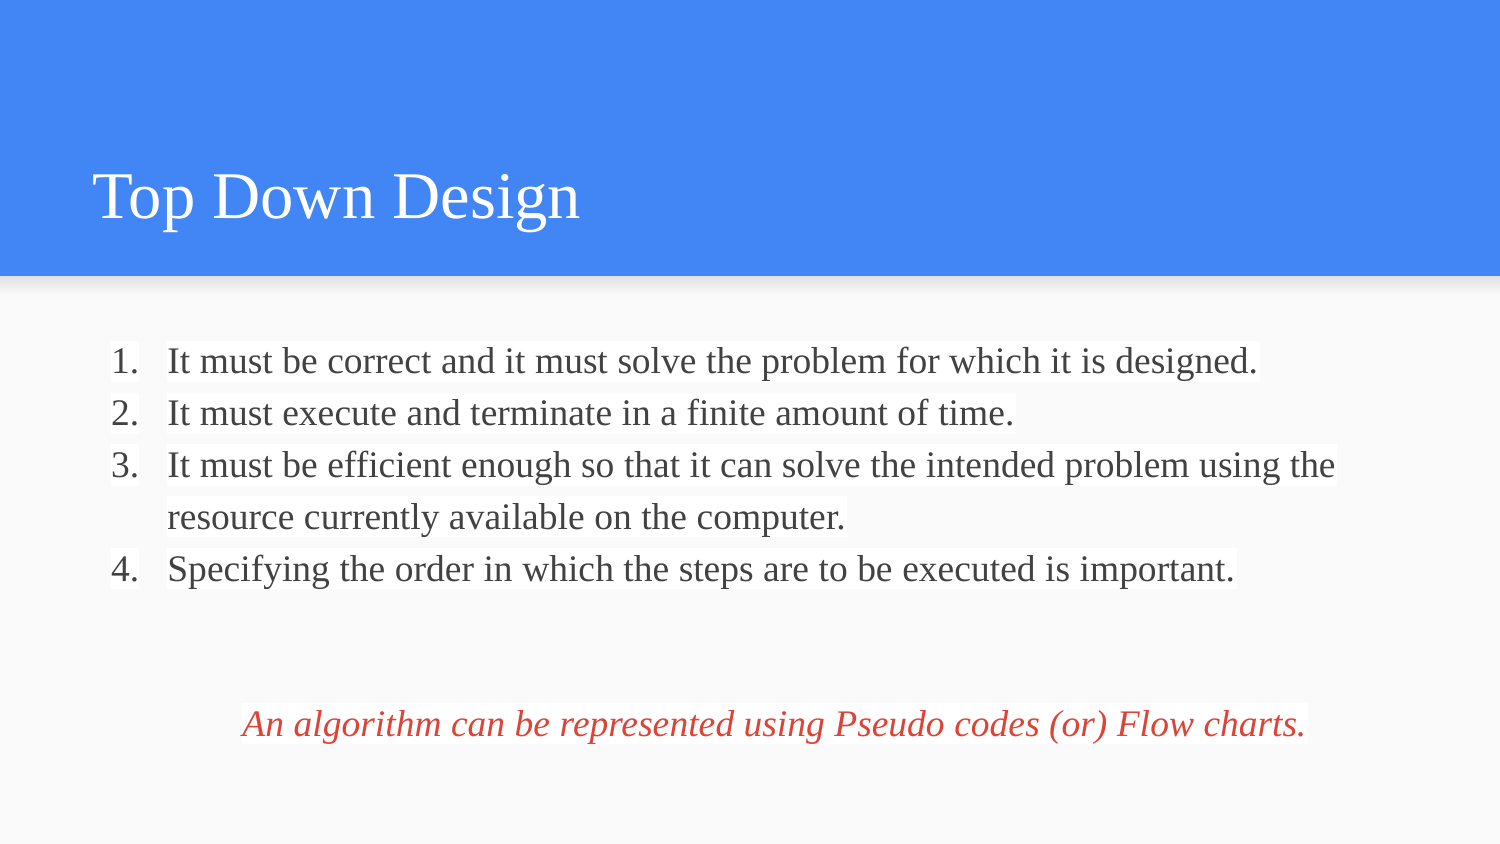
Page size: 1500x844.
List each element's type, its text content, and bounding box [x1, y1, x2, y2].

title Top Down Design [77, 121, 1427, 248]
list It must be correct and it must solve the problem for which it is designed. It must execute and terminate in a finite amount of time. It must be efficient enough so that it can solve the intended problem using the resource currently available on the computer. Specifying the order in which the steps are to be executed is important. An algorithm can be represented using Pseudo codes (or) Flow charts. [77, 314, 1427, 760]
